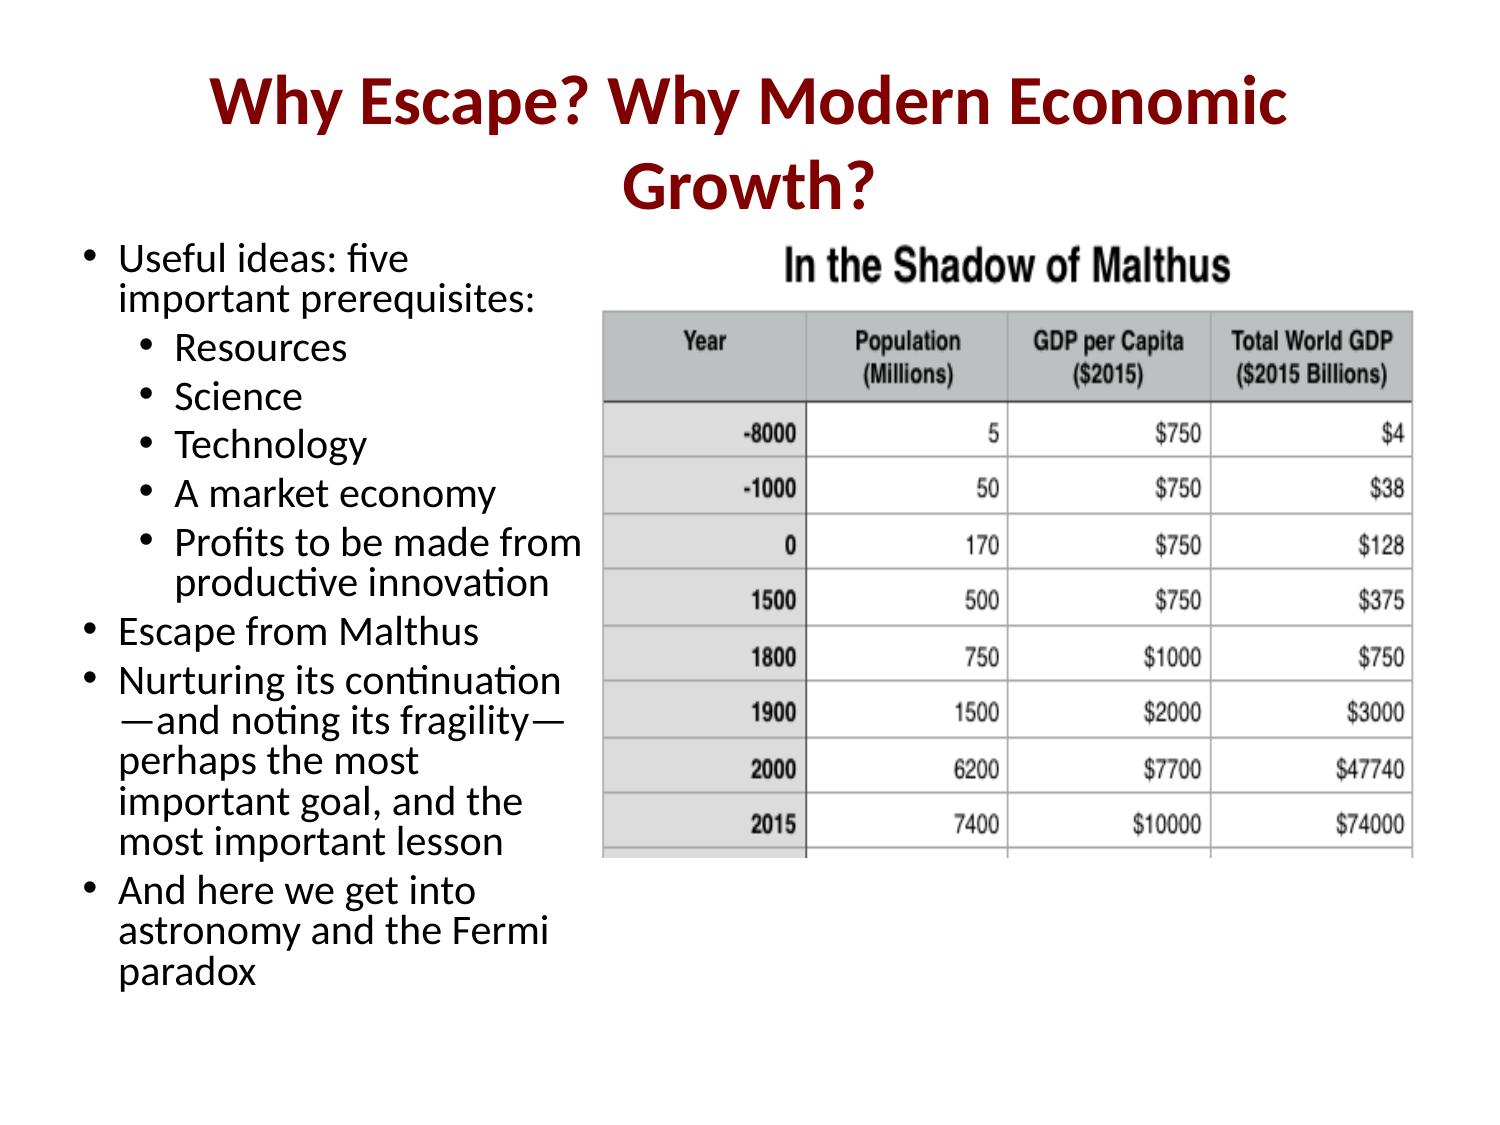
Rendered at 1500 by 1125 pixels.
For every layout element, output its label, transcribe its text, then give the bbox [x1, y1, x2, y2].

picture [591, 232, 1426, 858]
title Why Escape? Why Modern Economic Growth? [74, 44, 1426, 232]
list Useful ideas: five important prerequisites: Resources Science Technology A market economy Profits to be made from productive innovation Escape from Malthus Nurturing its continuation—and noting its fragility—perhaps the most important goal, and the most important lesson And here we get into astronomy and the Fermi paradox [74, 232, 593, 1067]
